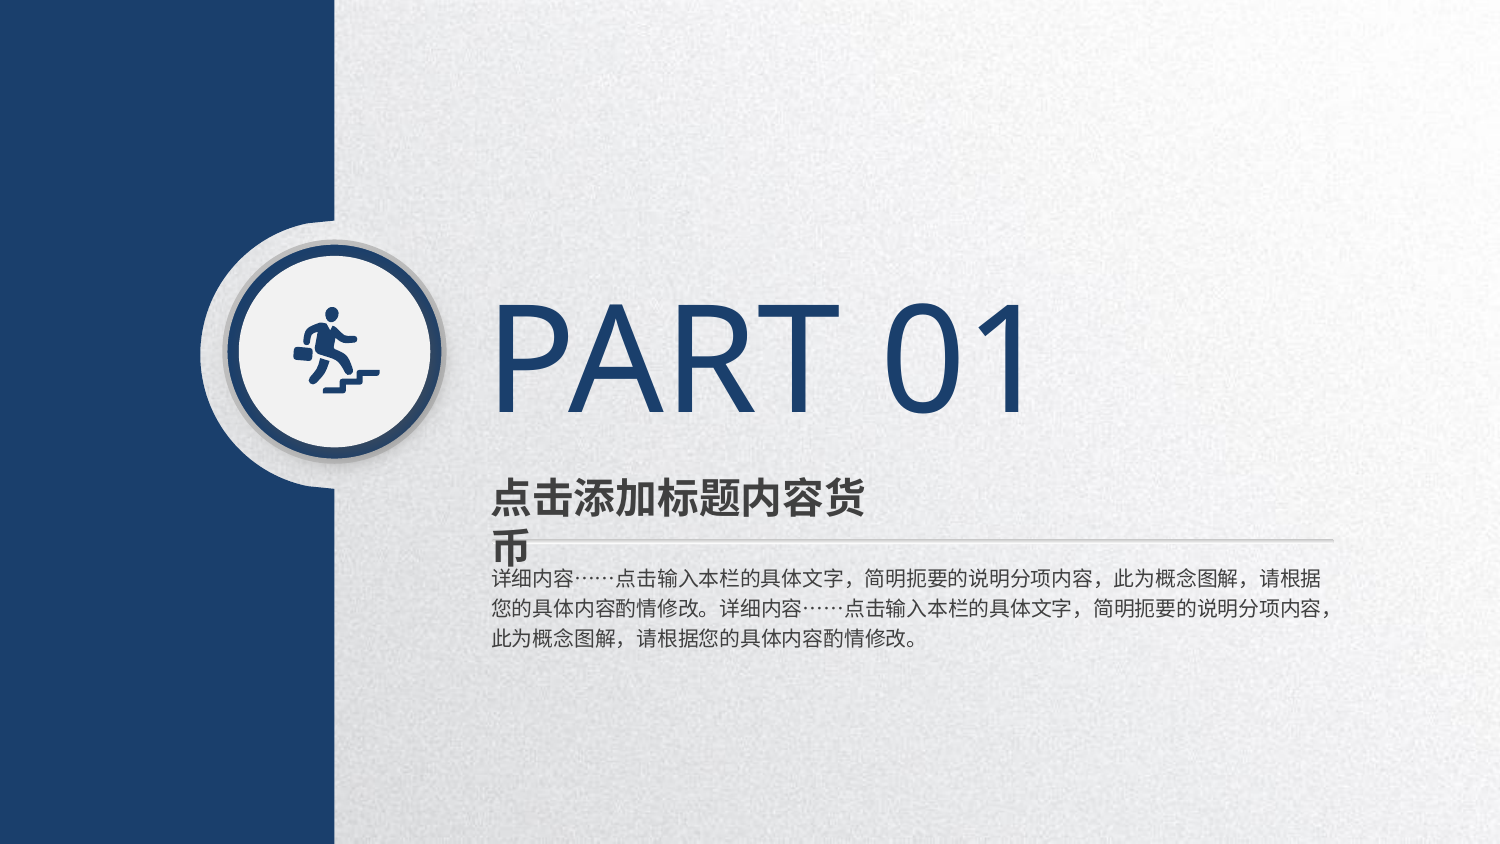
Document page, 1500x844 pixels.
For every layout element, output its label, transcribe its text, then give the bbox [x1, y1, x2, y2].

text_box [293, 306, 380, 394]
text_box [884, 537, 1335, 546]
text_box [187, 204, 482, 499]
text_box 详细内容……点击输入本栏的具体文字，简明扼要的说明分项内容，此为概念图解，请根据您的具体内容酌情修改。详细内容……点击输入本栏的具体文字，简明扼要的说明分项内容，此为概念图解，请根据您的具体内容酌情修改。 [480, 554, 1334, 656]
text_box 点击添加标题内容货币 [475, 464, 884, 580]
picture [336, 0, 1500, 844]
text_box PART 01 [482, 257, 1066, 449]
text_box [0, 0, 336, 844]
